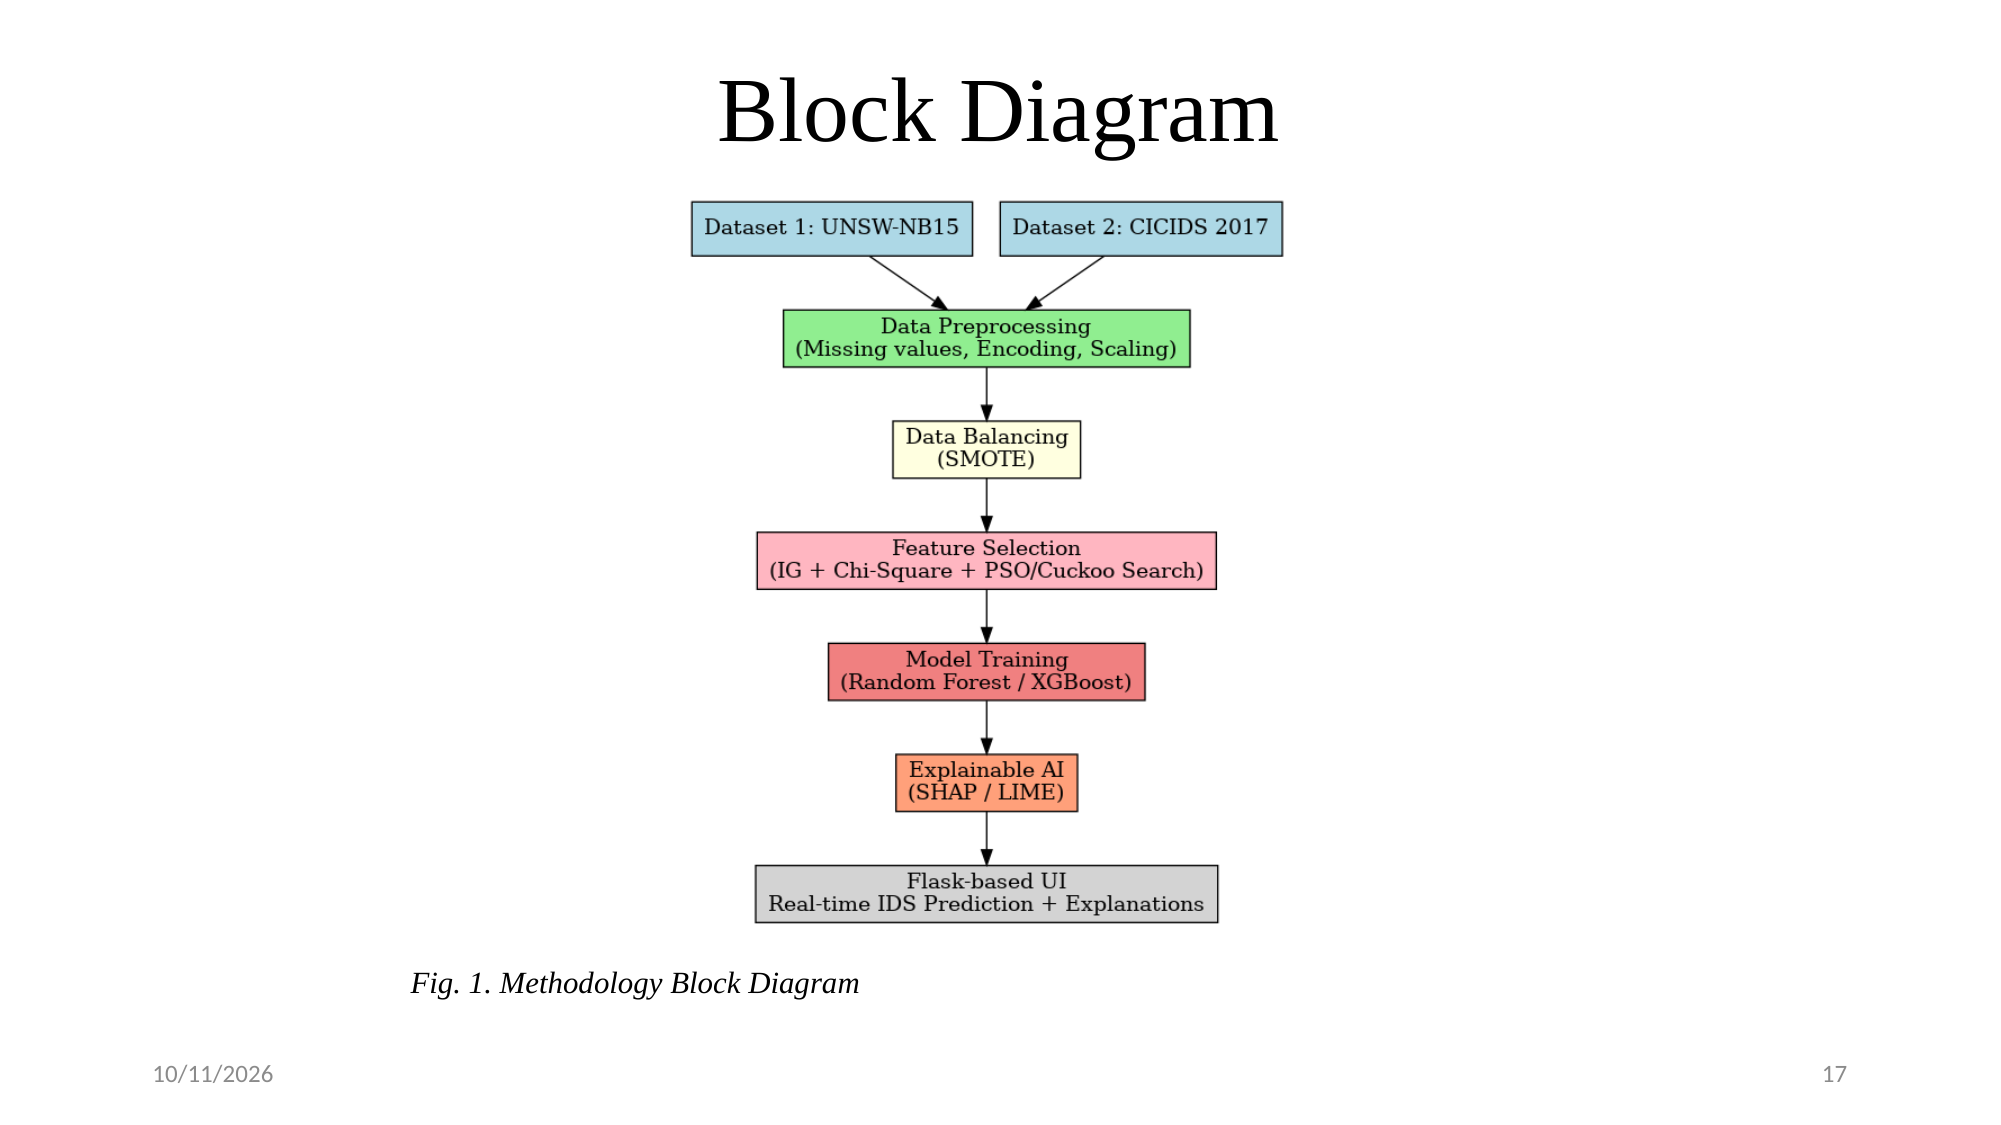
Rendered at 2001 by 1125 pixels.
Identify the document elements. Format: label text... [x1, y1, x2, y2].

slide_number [137, 1042, 588, 1103]
list Fig. 1. Methodology Block Diagram [161, 299, 1887, 1014]
picture [686, 196, 1288, 929]
title Block Diagram [172, 3, 1898, 221]
slide_number 17 [1412, 1042, 1863, 1103]
